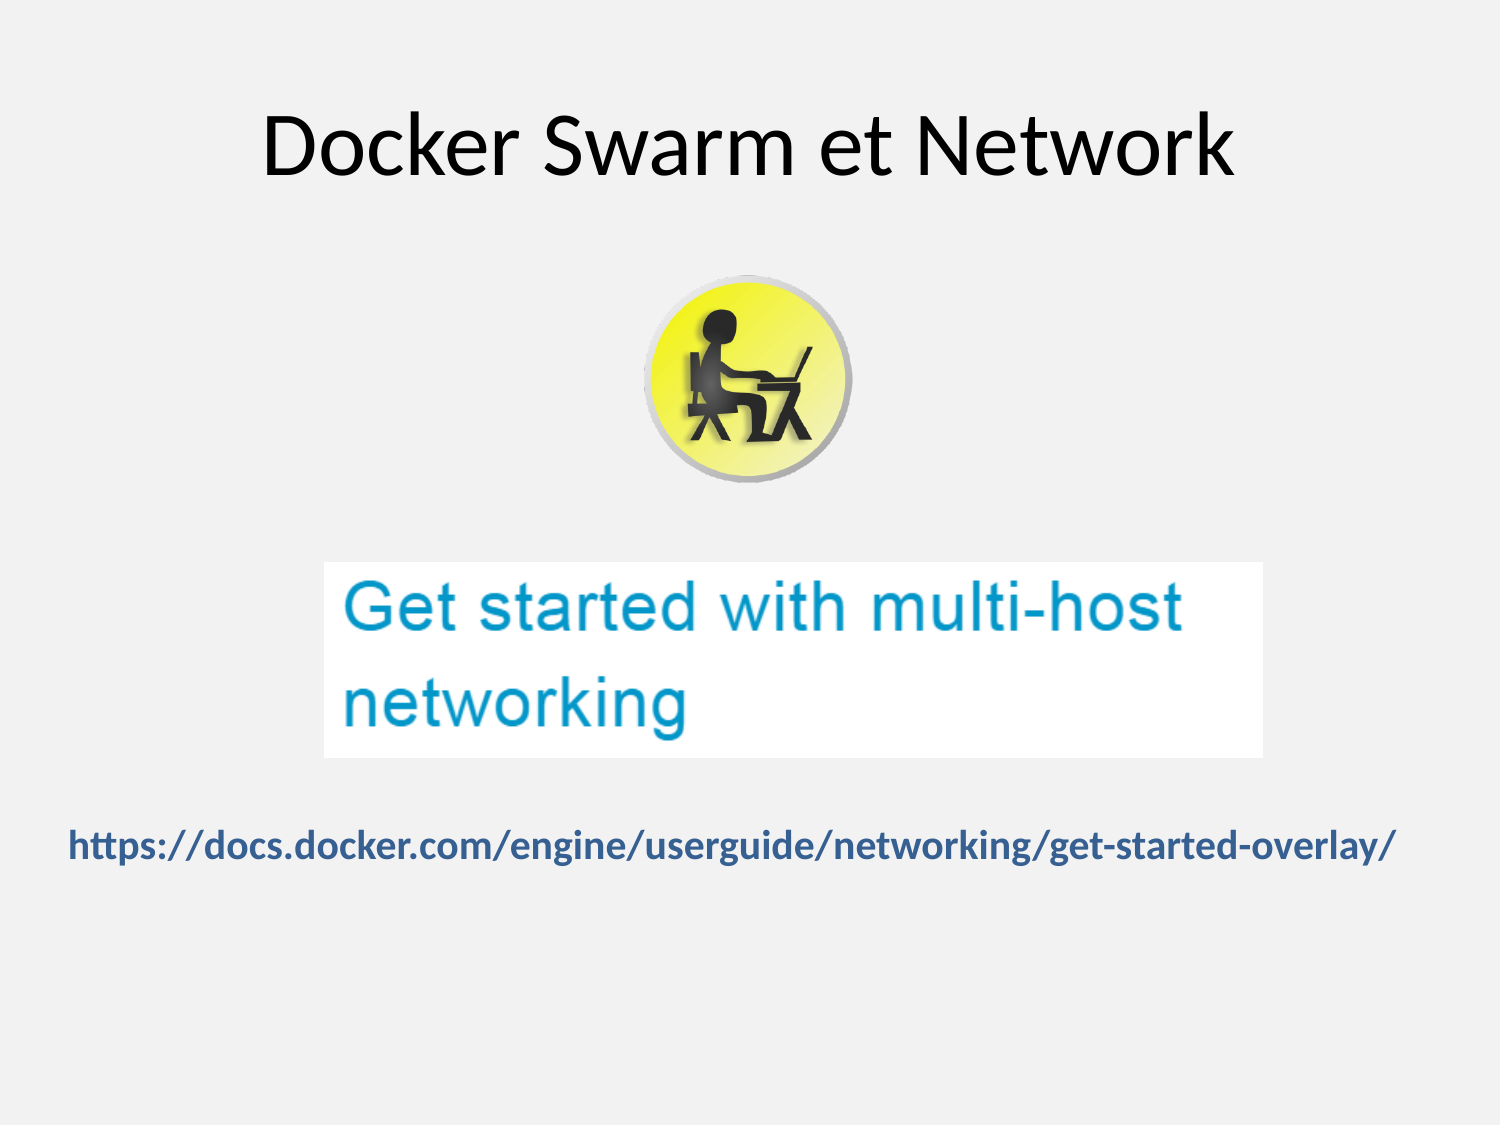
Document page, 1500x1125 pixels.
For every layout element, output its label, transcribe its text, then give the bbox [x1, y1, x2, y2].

text_box https://docs.docker.com/engine/userguide/networking/get-started-overlay/ [53, 810, 1465, 876]
picture [631, 266, 863, 498]
picture [324, 562, 1263, 759]
title Docker Swarm et Network [75, 45, 1425, 233]
